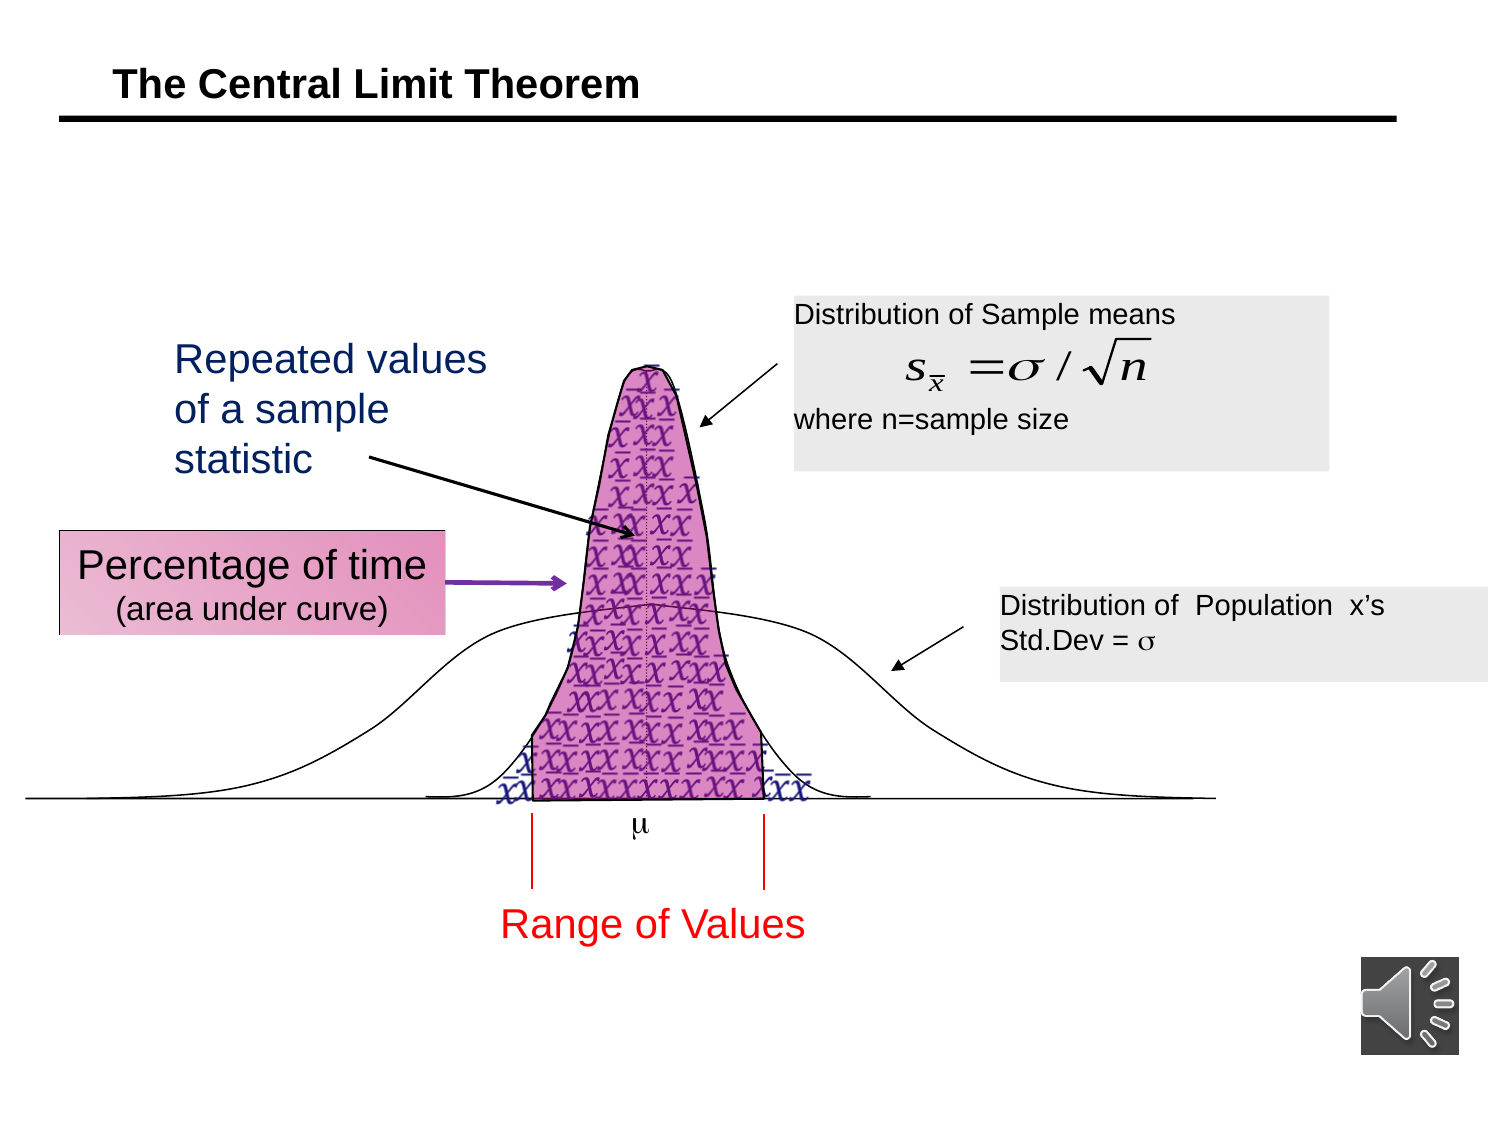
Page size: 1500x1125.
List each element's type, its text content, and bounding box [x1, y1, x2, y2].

picture [1359, 956, 1461, 1057]
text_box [25, 295, 1489, 842]
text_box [368, 456, 636, 536]
text_box Range of Values [485, 889, 821, 1005]
text_box The Central Limit Theorem [97, 44, 1373, 118]
